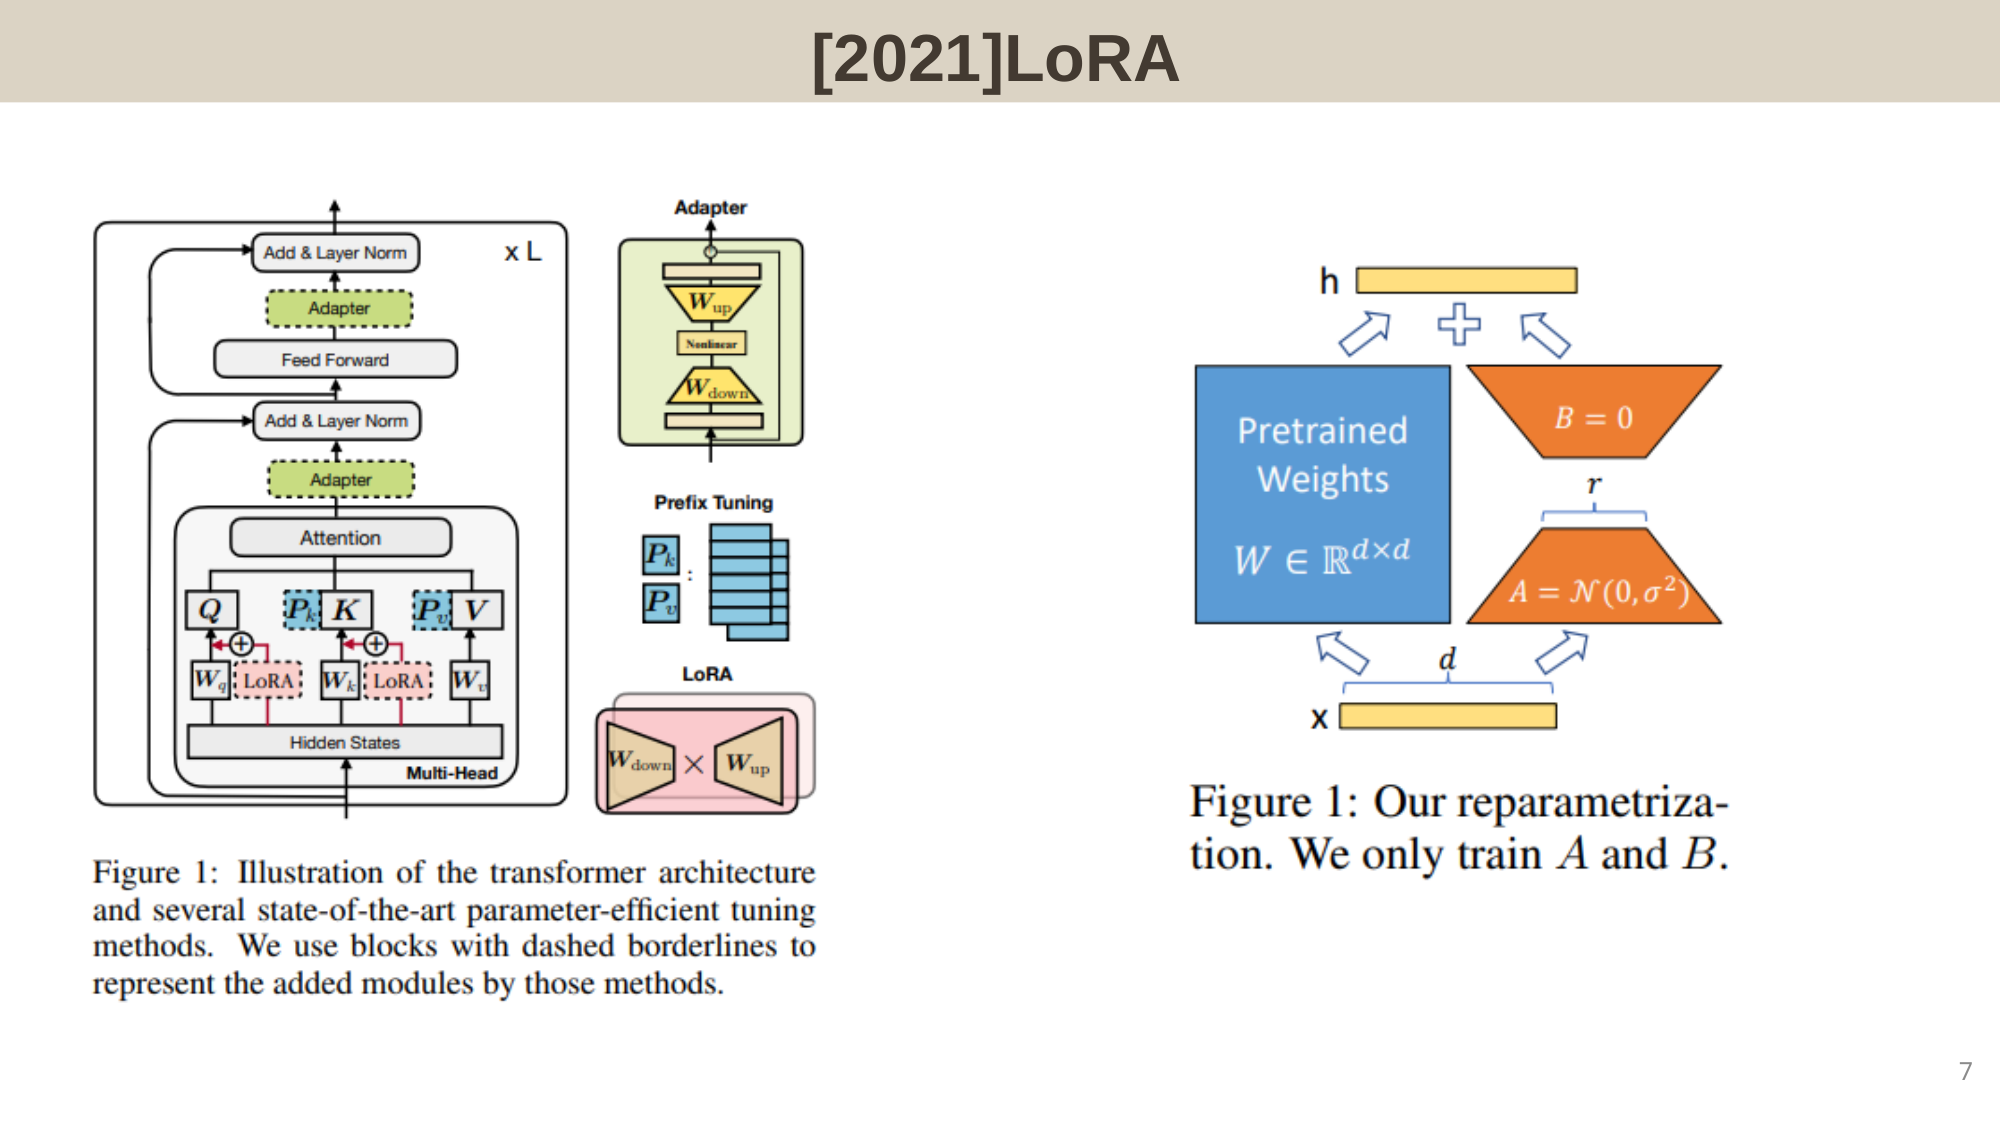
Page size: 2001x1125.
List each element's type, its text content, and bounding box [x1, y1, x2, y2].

picture [83, 193, 827, 1003]
text_box [2021]LoRA [0, 0, 2000, 103]
slide_number 7 [1538, 1042, 1989, 1103]
picture [1173, 255, 1739, 884]
